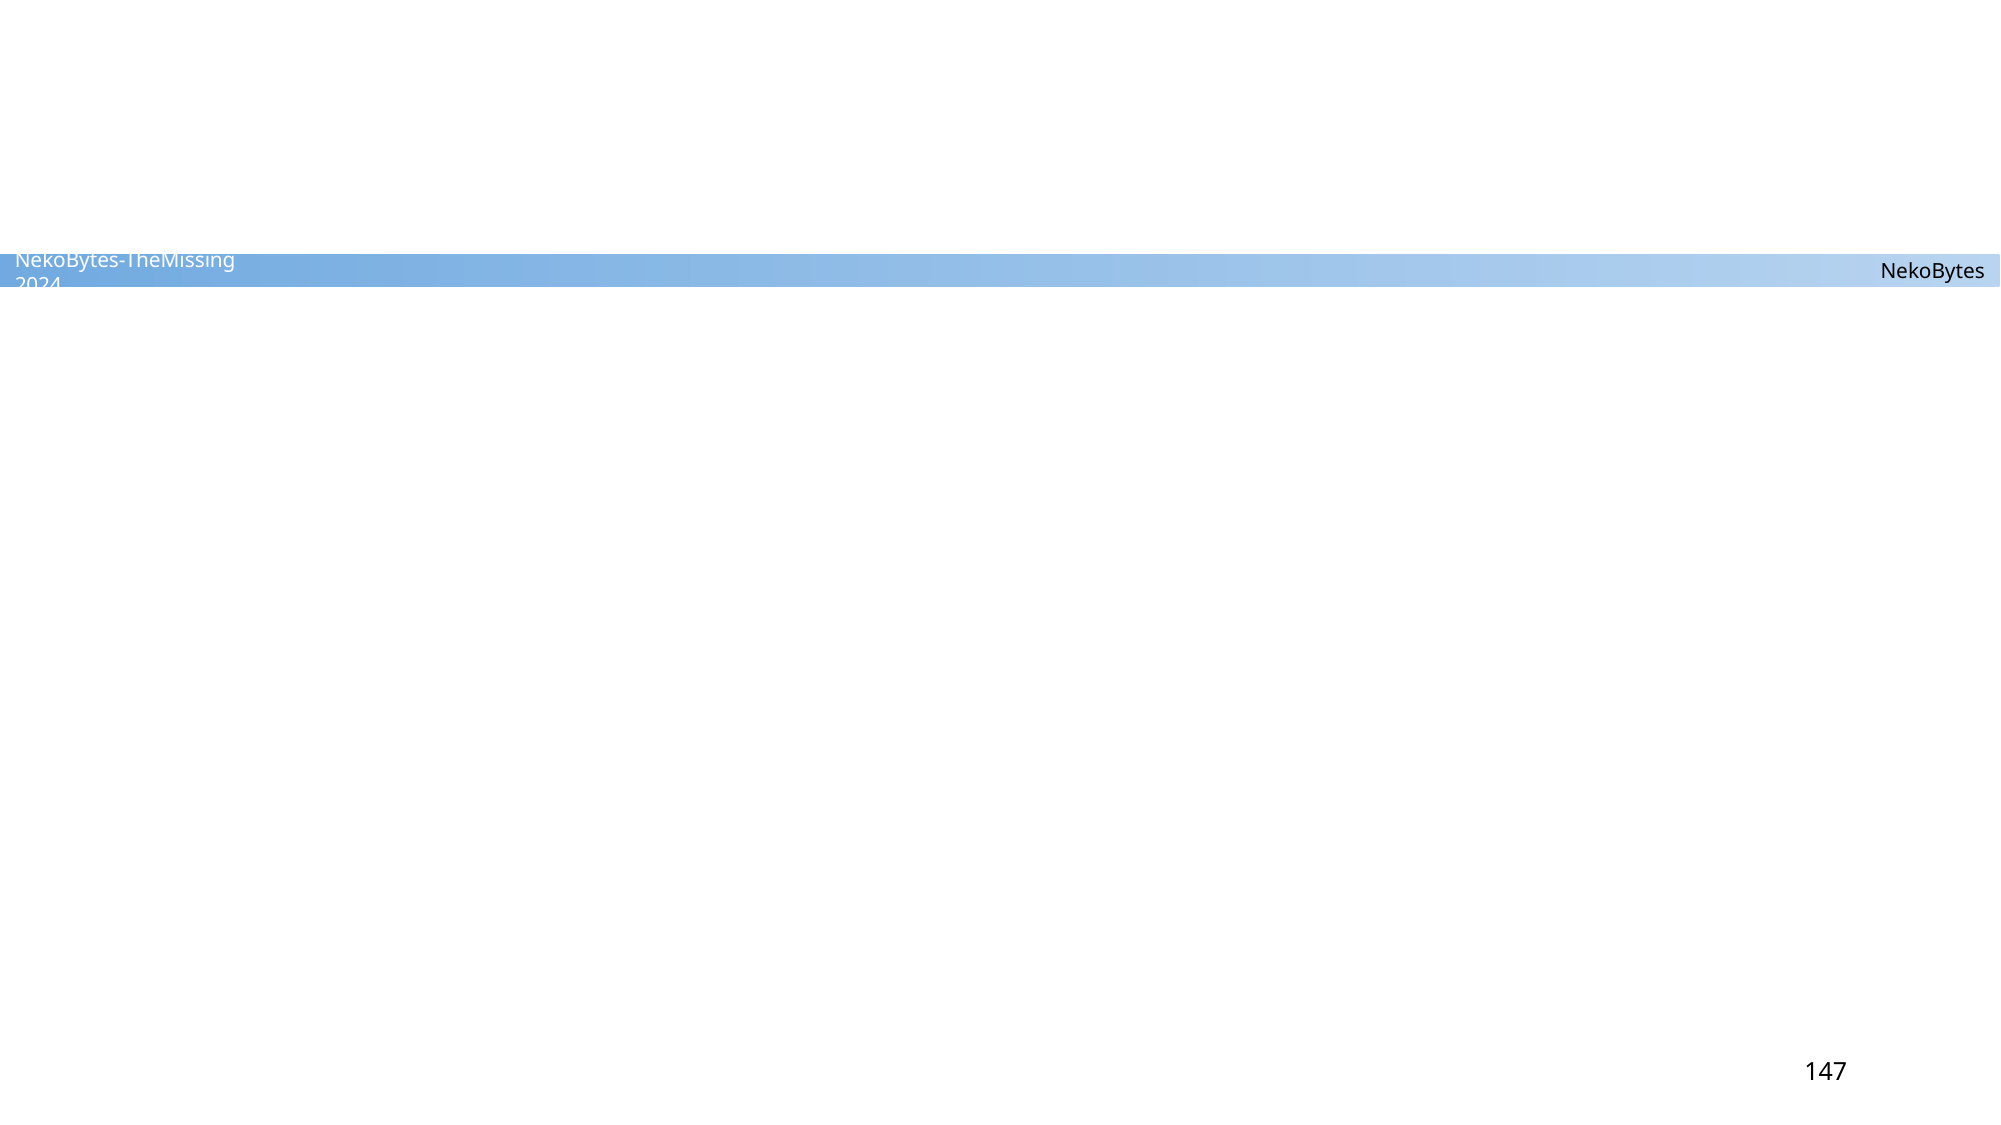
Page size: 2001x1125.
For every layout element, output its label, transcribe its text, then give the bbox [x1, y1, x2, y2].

slide_number 147 [1412, 1042, 1863, 1103]
